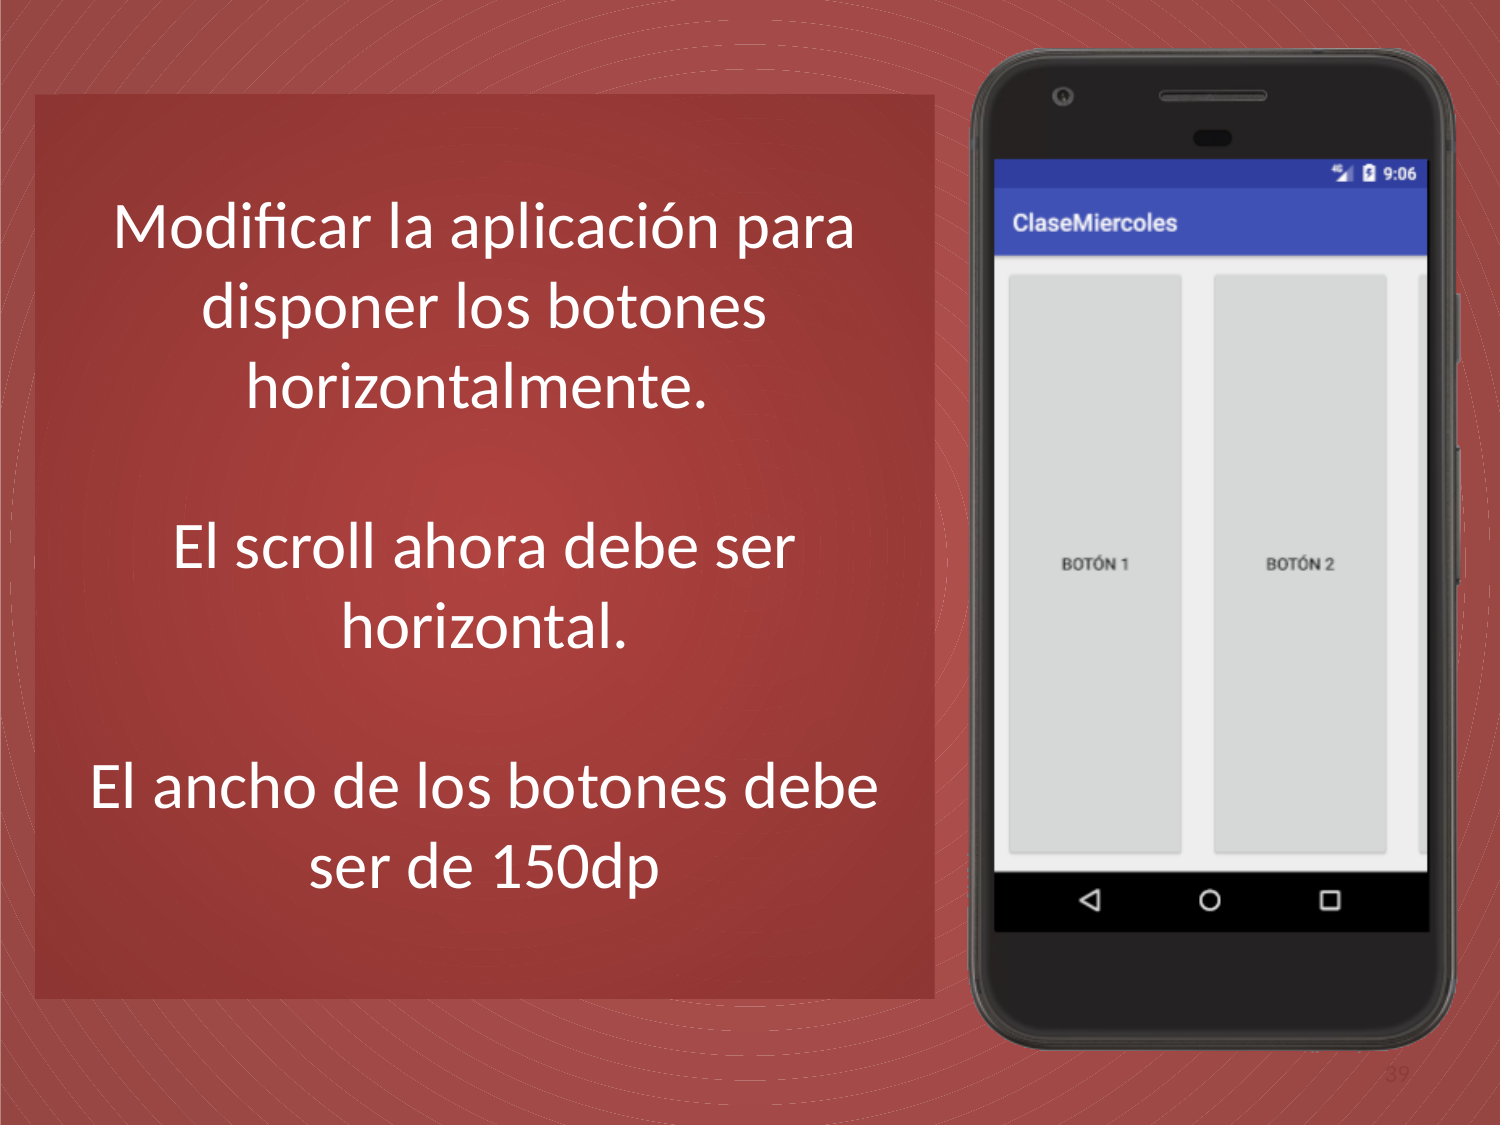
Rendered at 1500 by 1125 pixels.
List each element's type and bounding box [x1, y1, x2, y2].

picture [959, 48, 1476, 1055]
text_box [0, 0, 1500, 1125]
